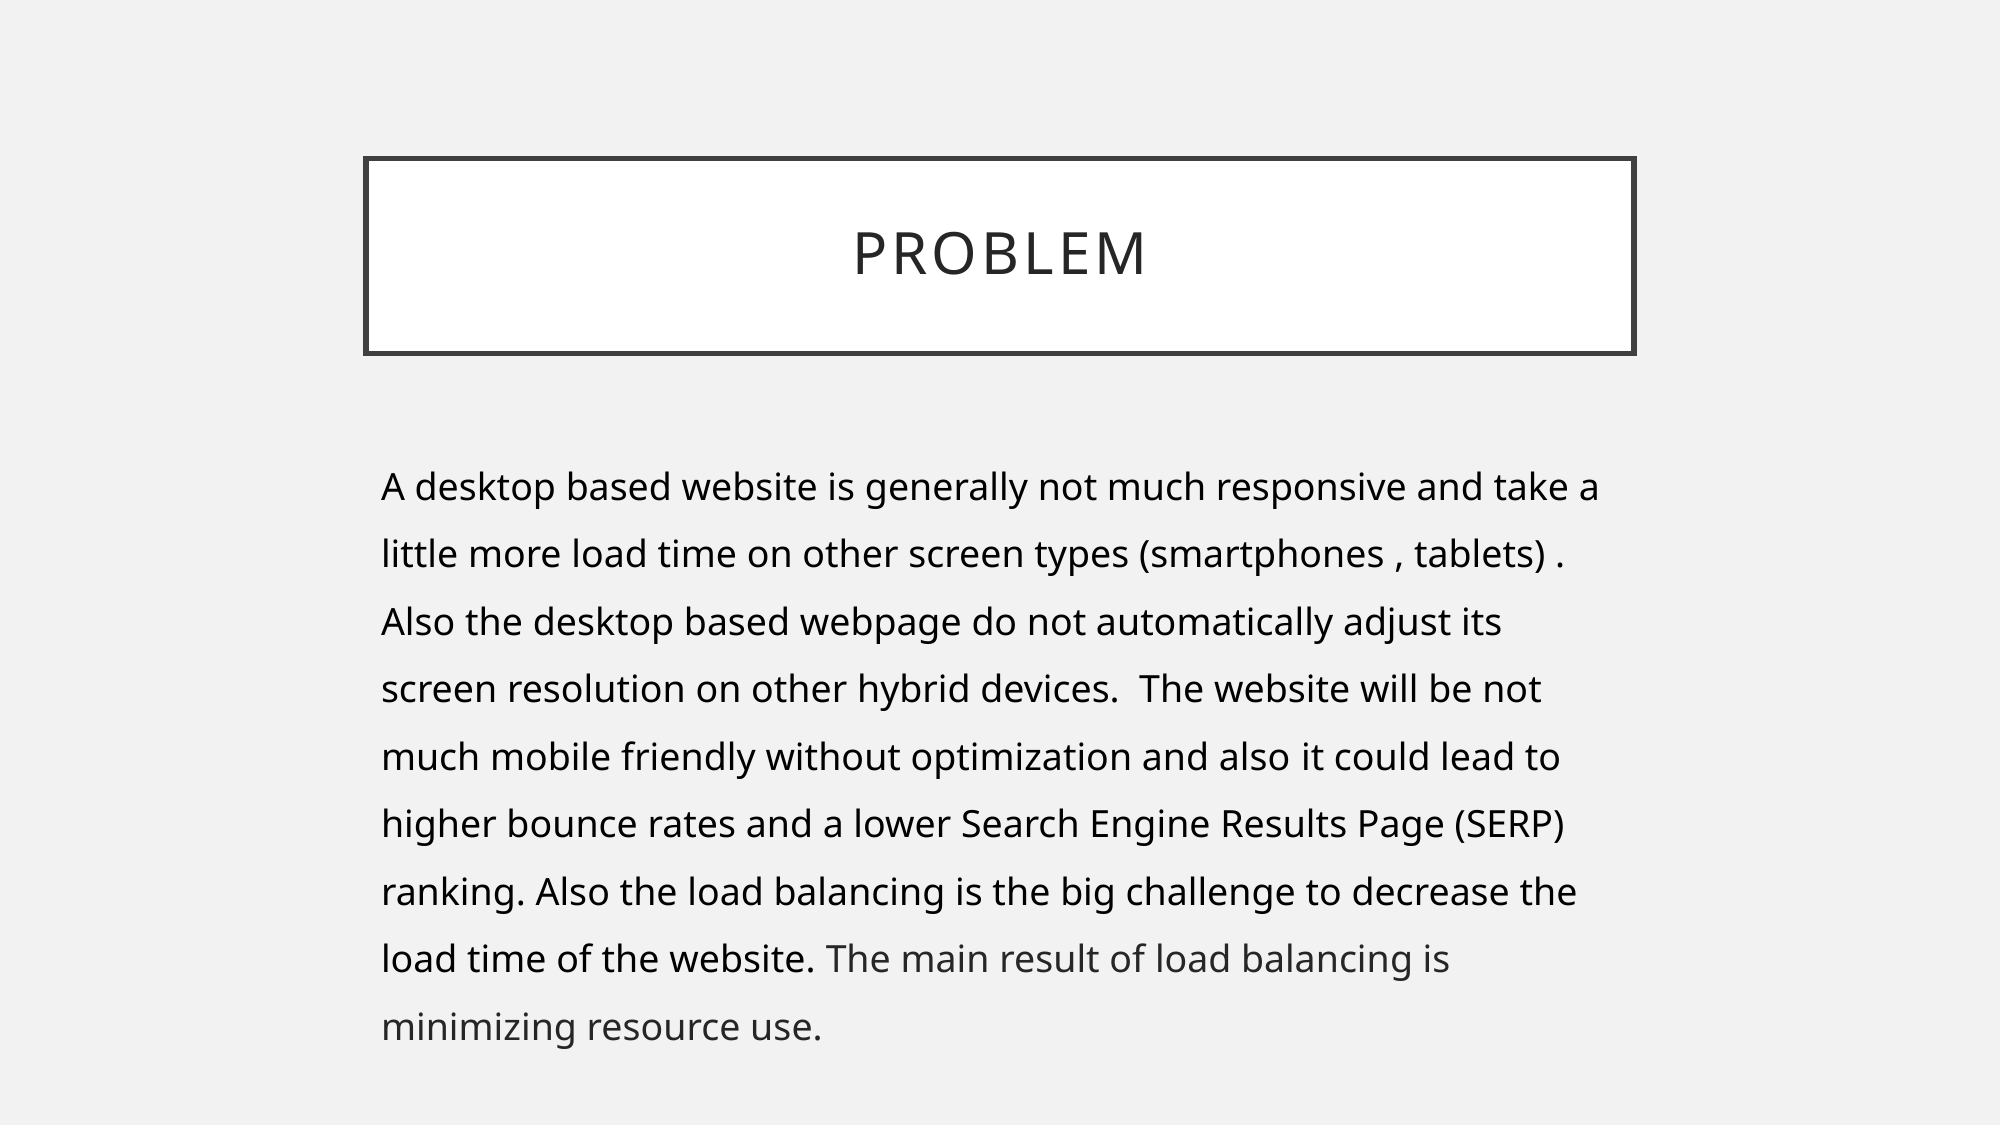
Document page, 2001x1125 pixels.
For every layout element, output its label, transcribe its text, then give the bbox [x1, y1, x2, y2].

list A desktop based website is generally not much responsive and take a little more load time on other screen types (smartphones , tablets) . Also the desktop based webpage do not automatically adjust its screen resolution on other hybrid devices. The website will be not much mobile friendly without optimization and also it could lead to higher bounce rates and a lower Search Engine Results Page (SERP) ranking. Also the load balancing is the big challenge to decrease the load time of the website. The main result of load balancing is minimizing resource use. [366, 432, 1634, 942]
title PROBLEM [363, 156, 1637, 356]
